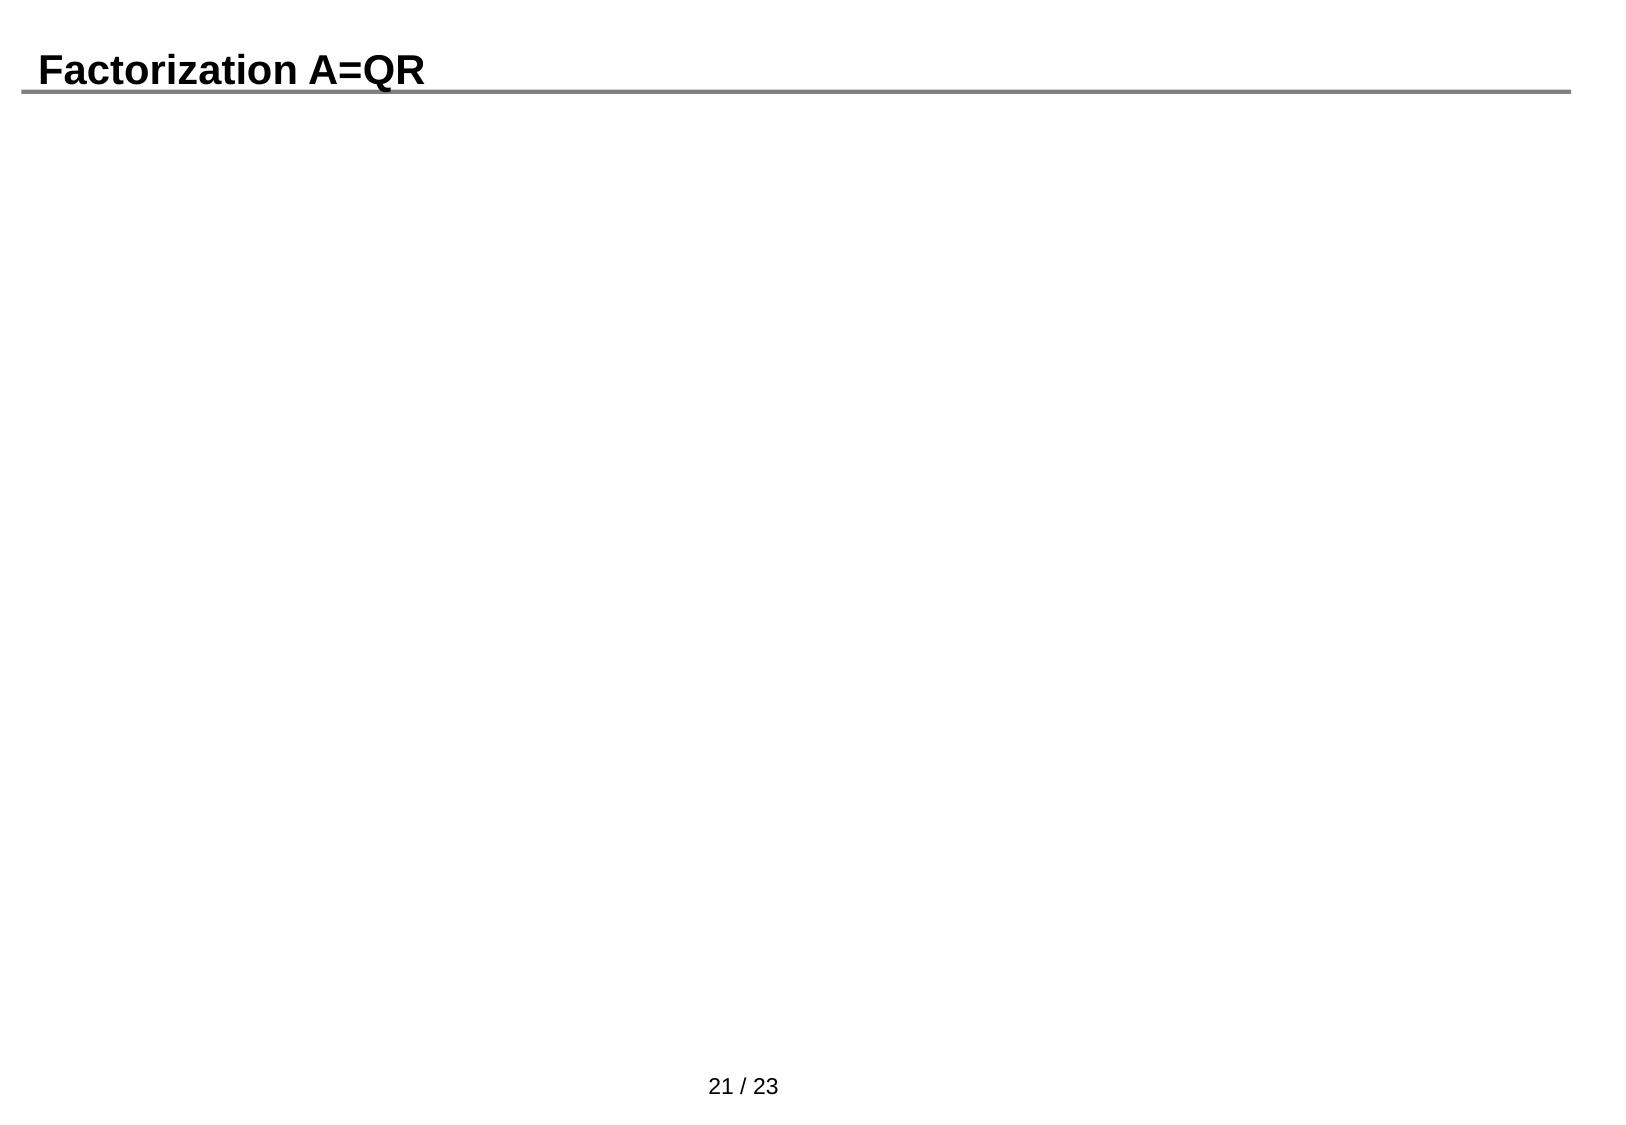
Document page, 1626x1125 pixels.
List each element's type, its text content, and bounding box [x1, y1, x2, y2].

title Factorization A=QR [22, 21, 1179, 91]
